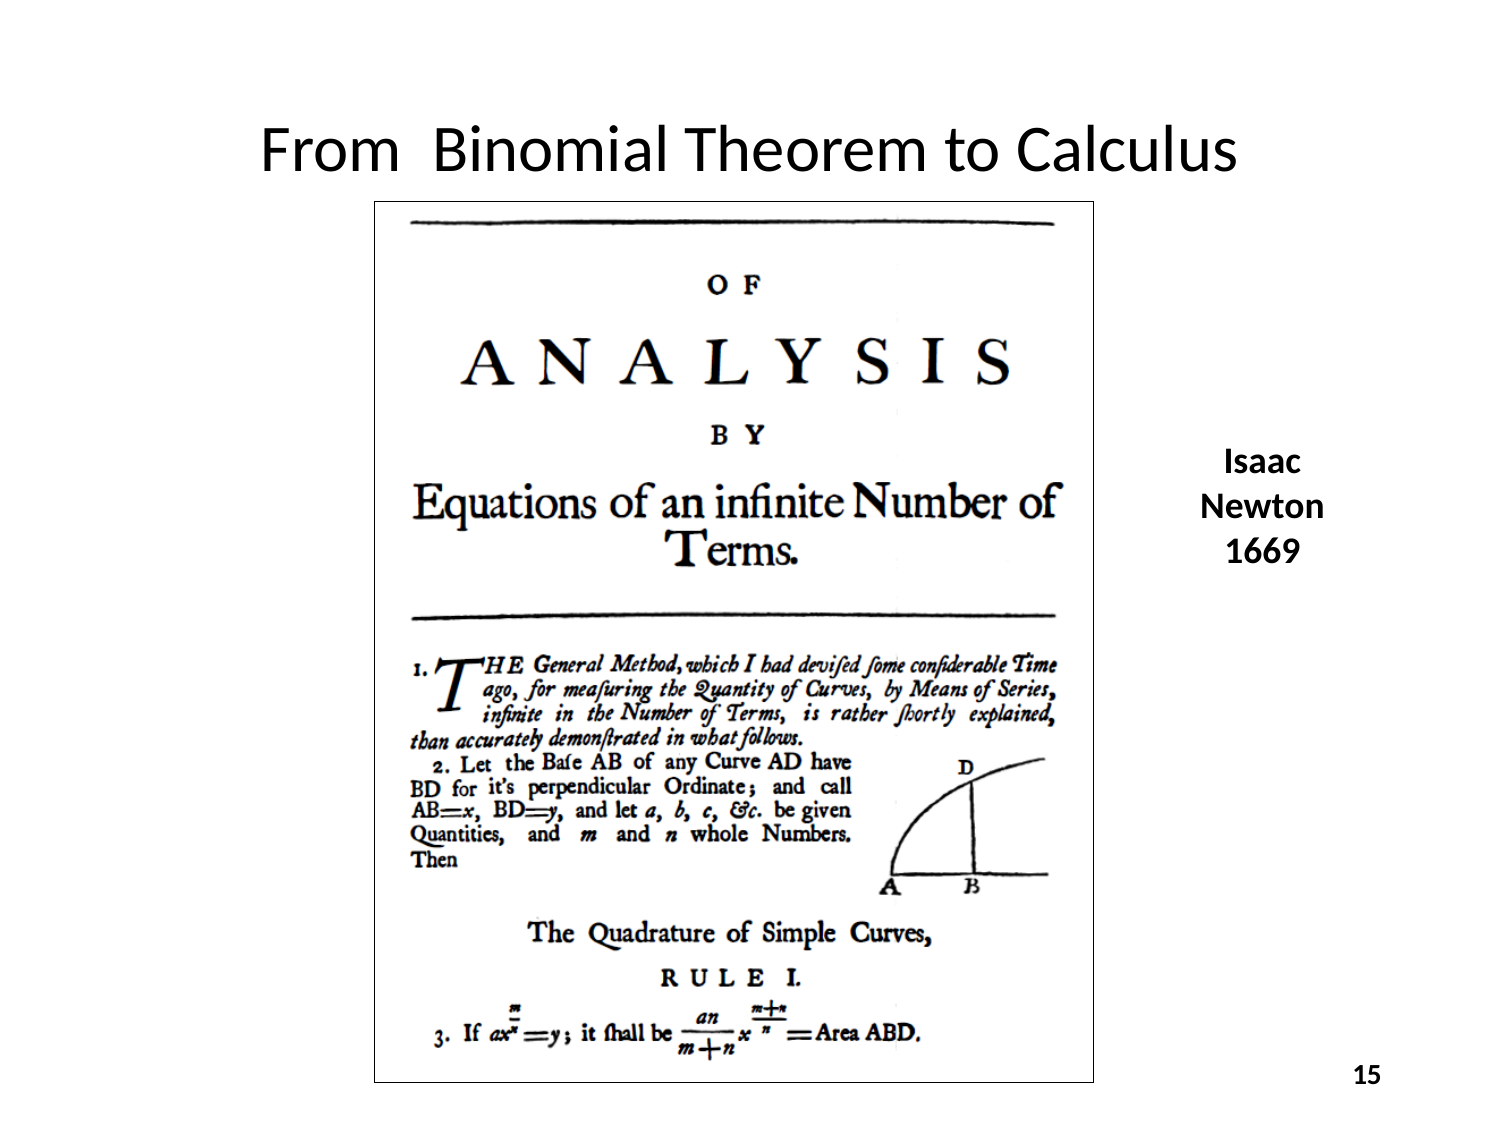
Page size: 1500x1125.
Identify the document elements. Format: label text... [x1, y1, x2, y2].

text_box Isaac Newton 1669 [1160, 428, 1365, 578]
slide_number 15 [1059, 1042, 1397, 1103]
picture [374, 201, 1094, 1083]
title From Binomial Theorem to Calculus [103, 59, 1397, 241]
